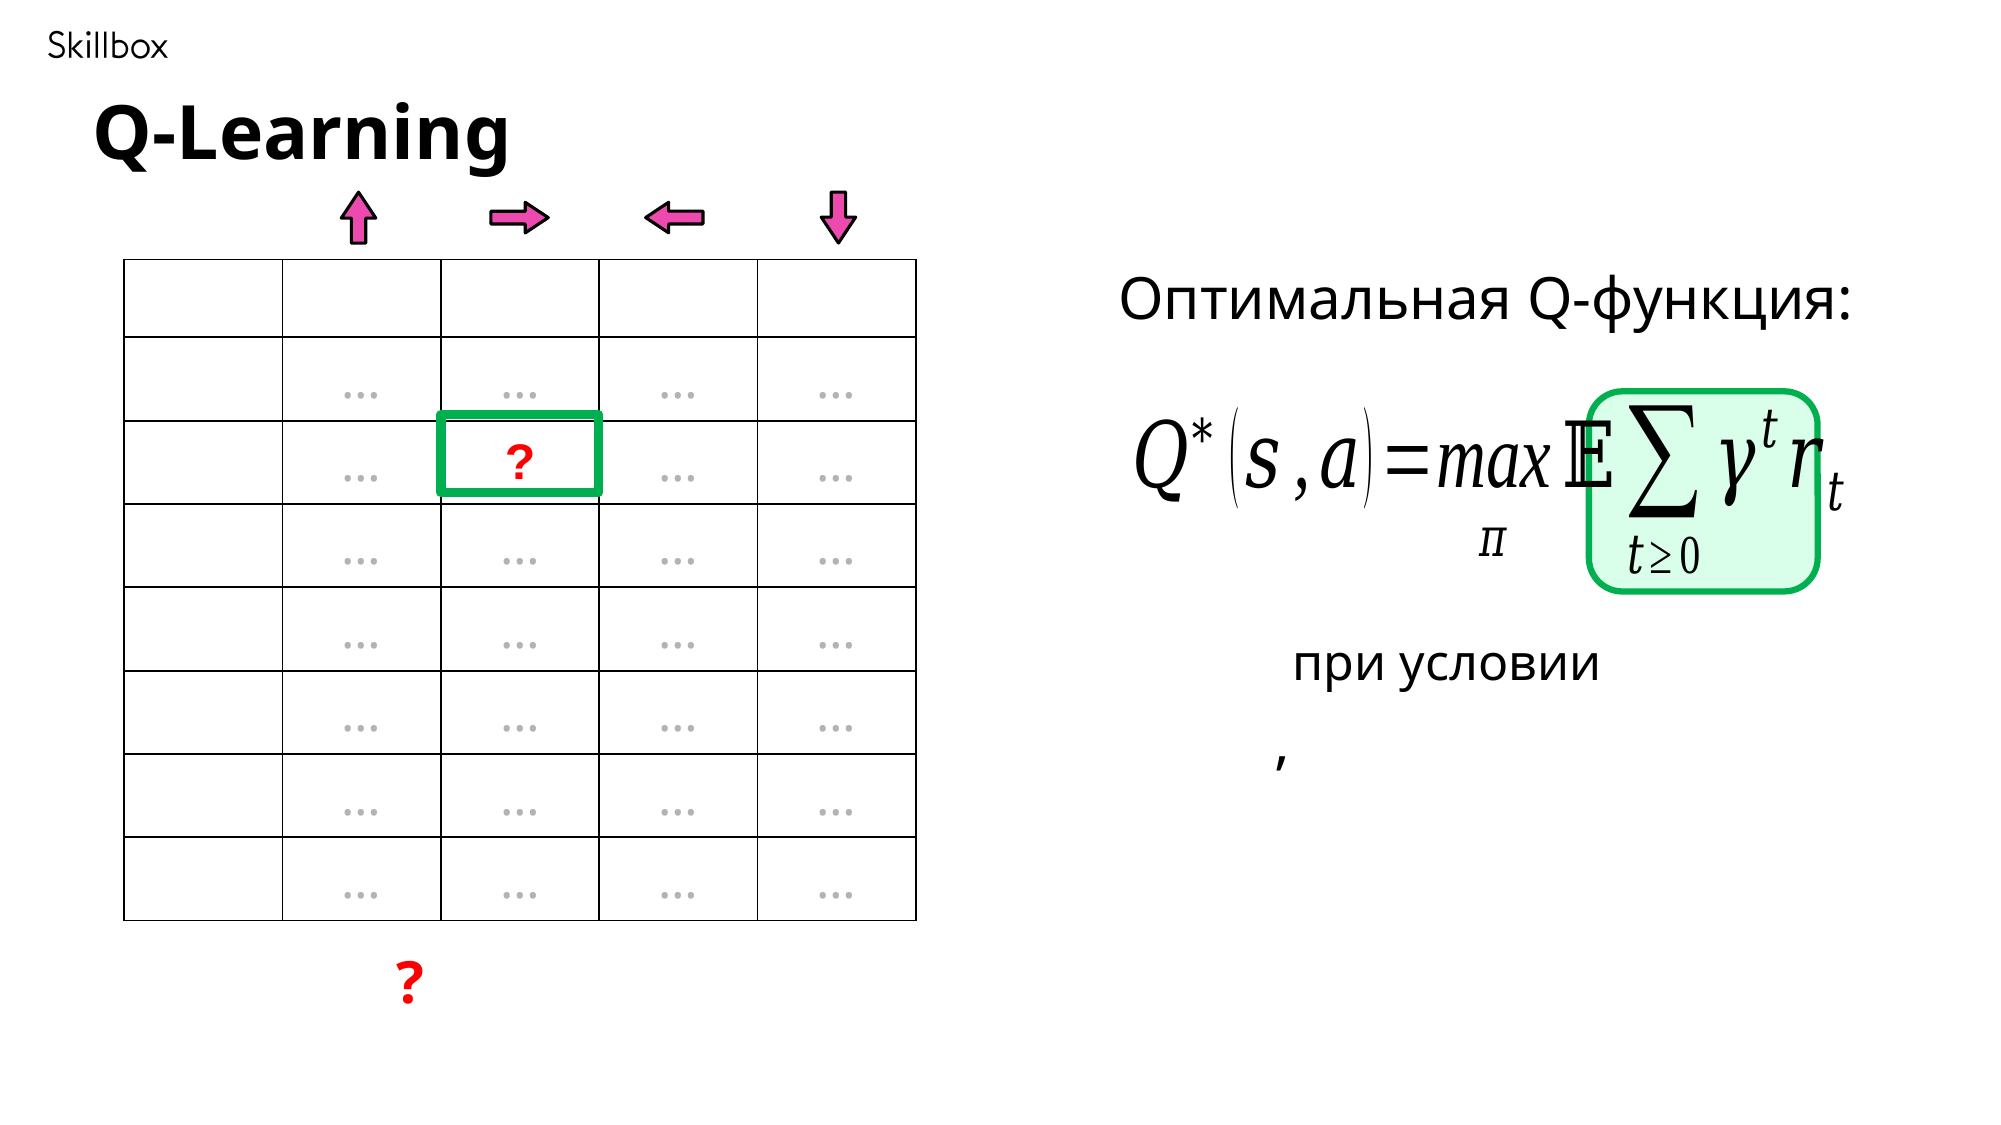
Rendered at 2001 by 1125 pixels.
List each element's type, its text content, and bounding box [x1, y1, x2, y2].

text_box Q-Learning [77, 81, 1982, 190]
text_box при условии [1256, 623, 1639, 699]
text_box [643, 200, 706, 235]
text_box [339, 190, 378, 246]
picture [48, 30, 168, 59]
text_box [488, 200, 551, 235]
text_box [439, 413, 601, 495]
text_box [819, 190, 858, 246]
text_box [1586, 389, 1820, 594]
text_box Оптимальная Q-функция: [1103, 253, 1903, 339]
